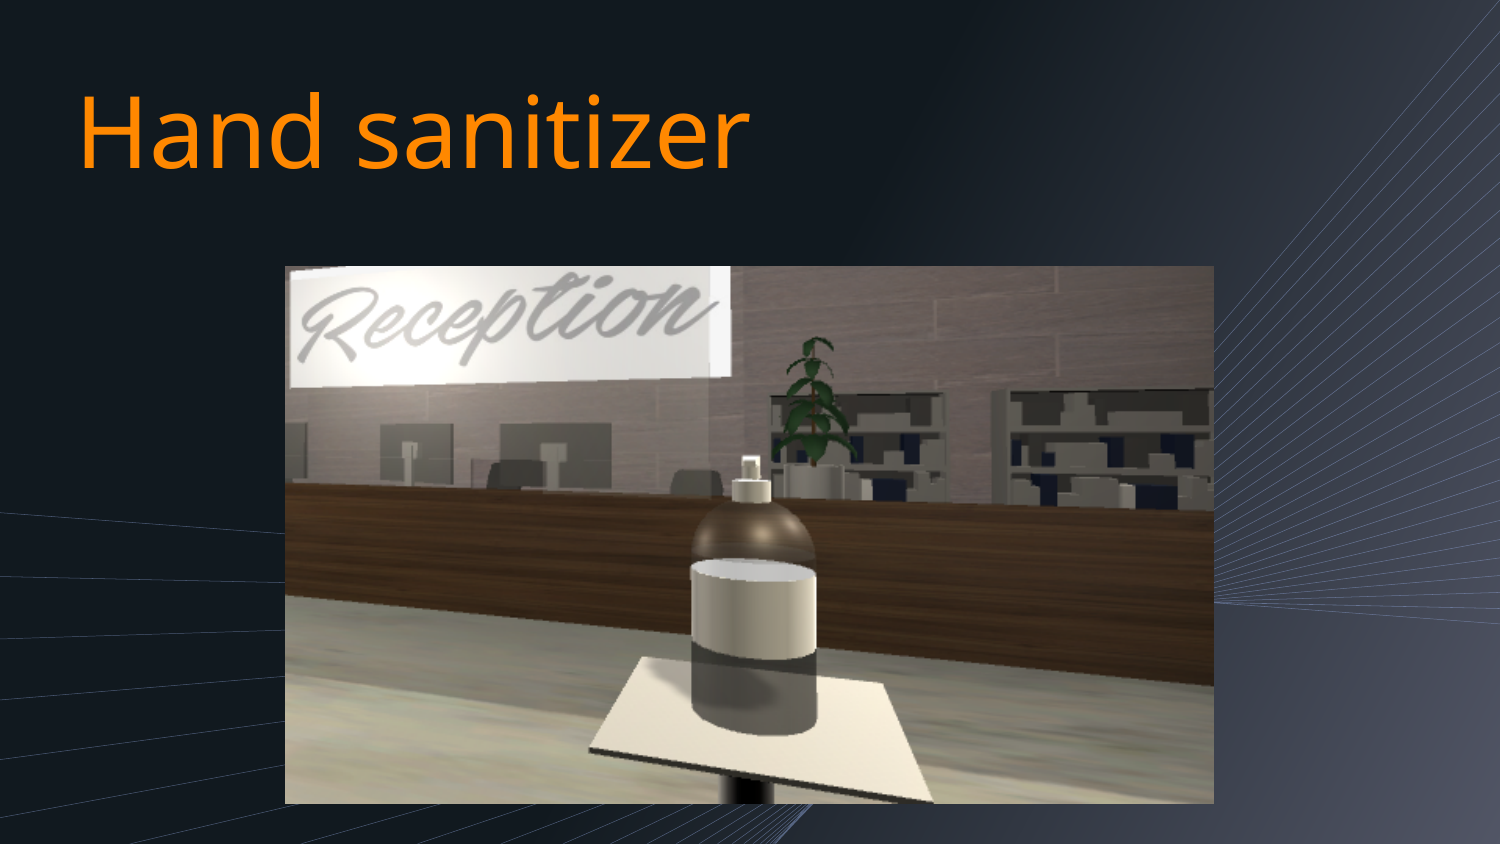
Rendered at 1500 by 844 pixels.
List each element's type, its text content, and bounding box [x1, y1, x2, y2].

title Hand sanitizer [75, 0, 1186, 191]
picture [285, 266, 1215, 805]
